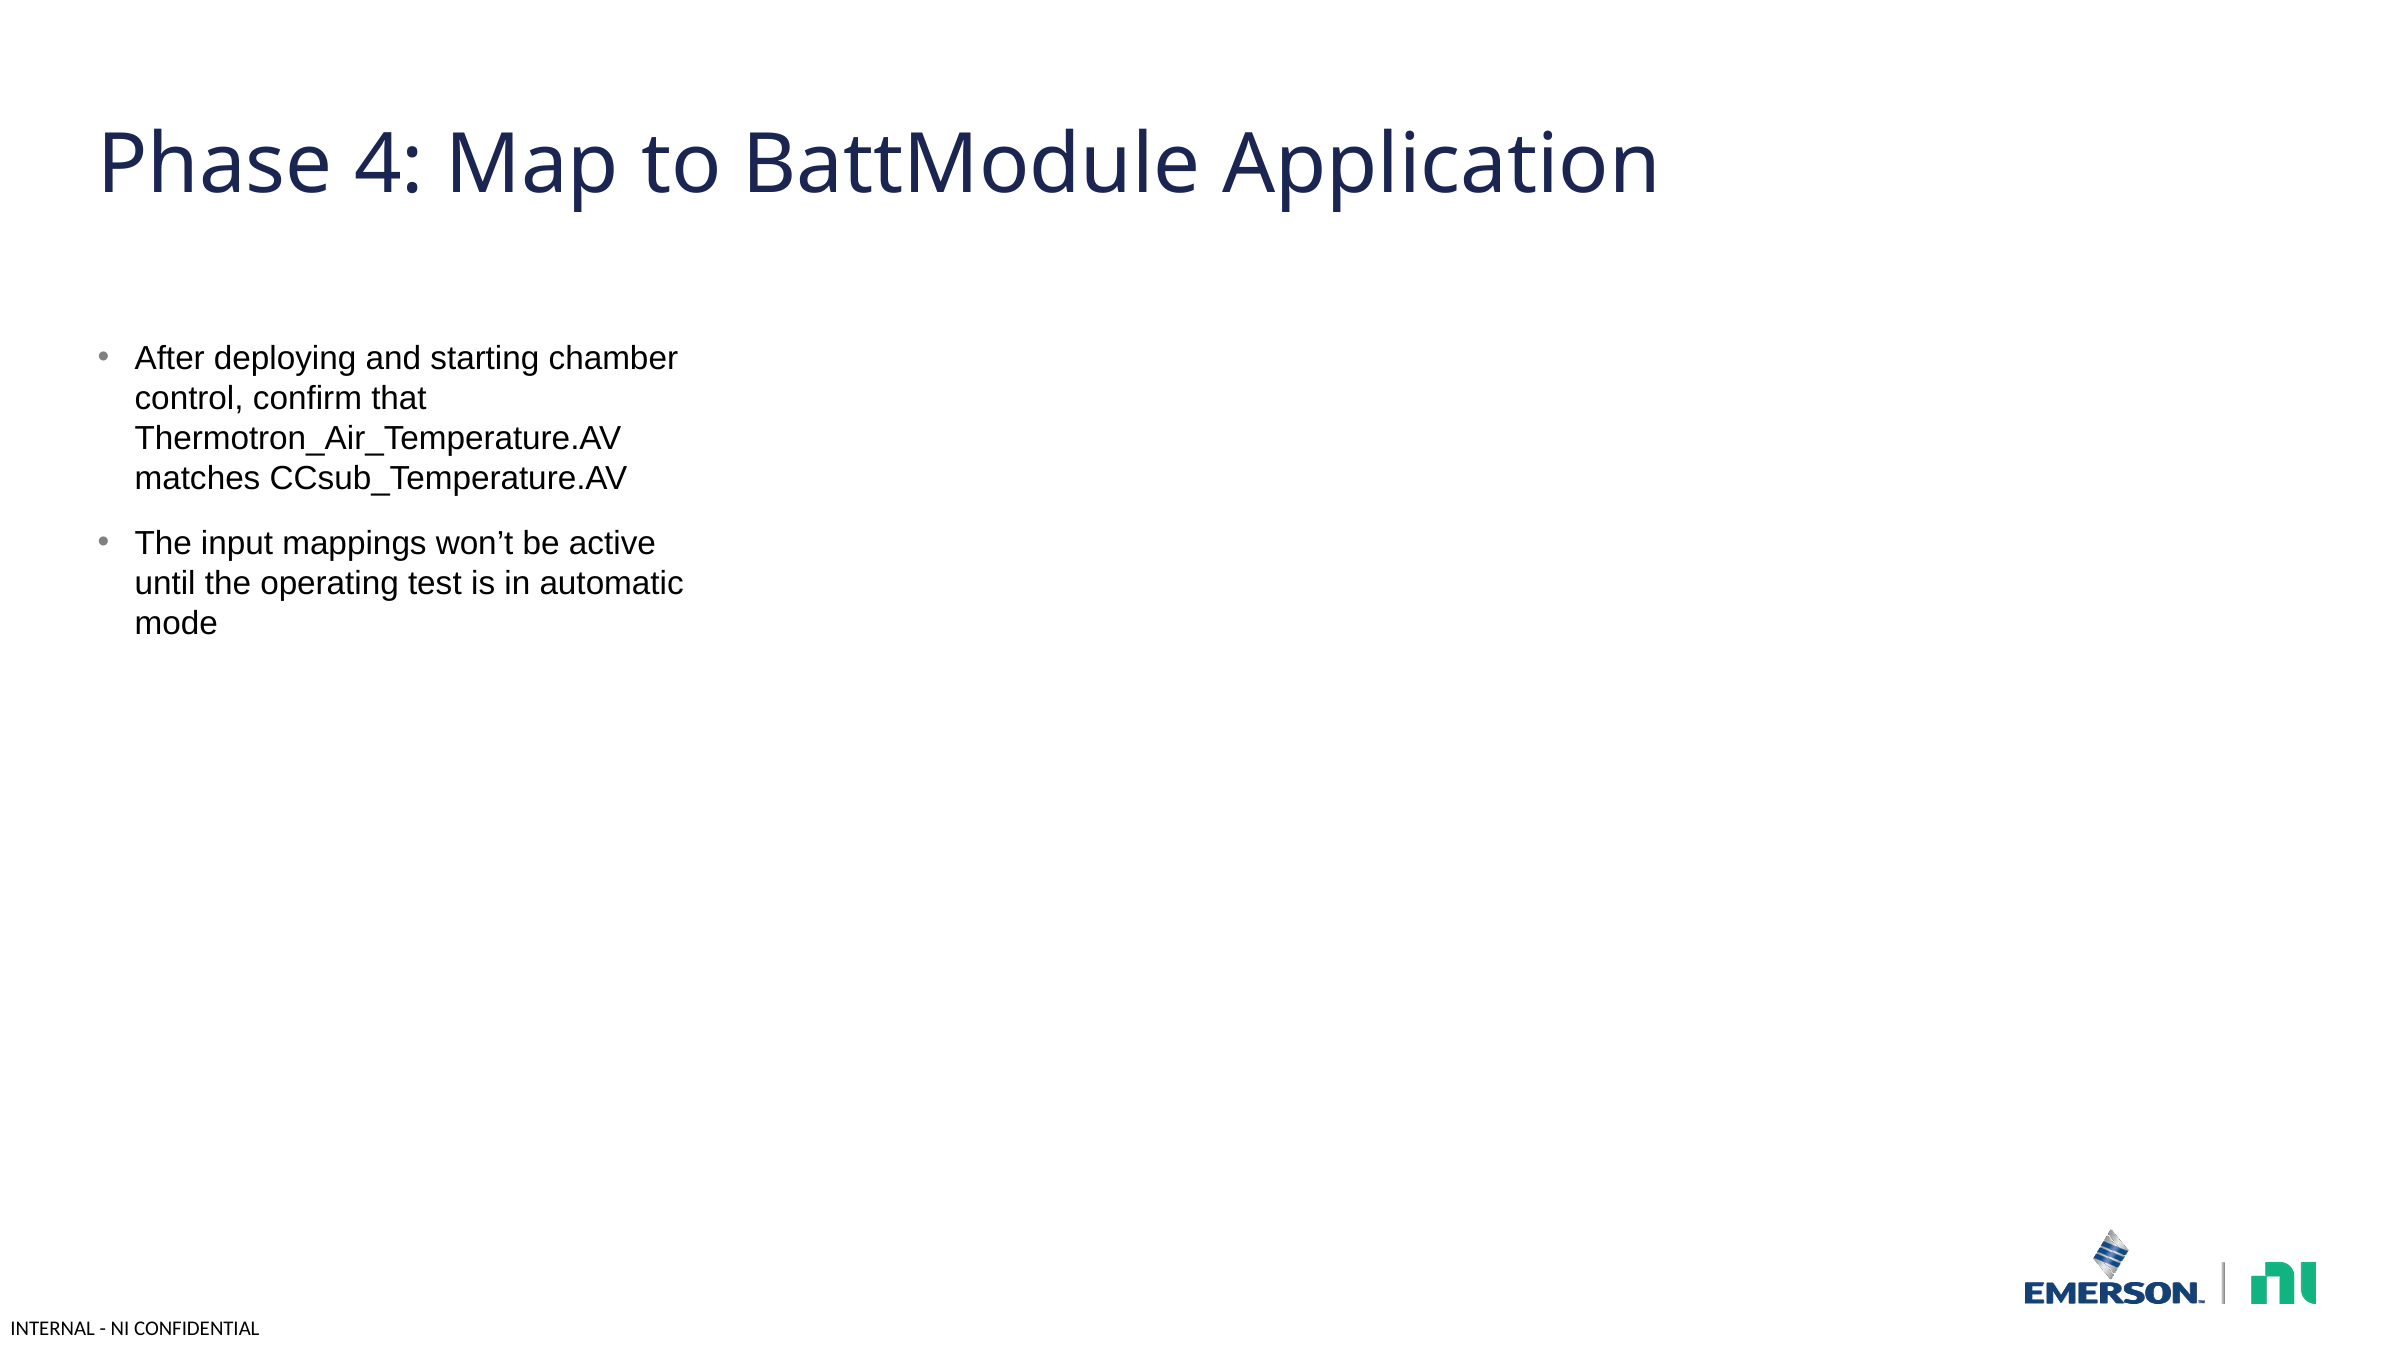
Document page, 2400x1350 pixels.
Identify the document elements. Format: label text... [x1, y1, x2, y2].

title Phase 4: Map to BattModule Application [82, 54, 2318, 221]
picture [2025, 1229, 2316, 1304]
list After deploying and starting chamber control, confirm that Thermotron_Air_Temperature.AV matches CCsub_Temperature.AV The input mappings won’t be active until the operating test is in automatic mode [82, 321, 739, 1253]
